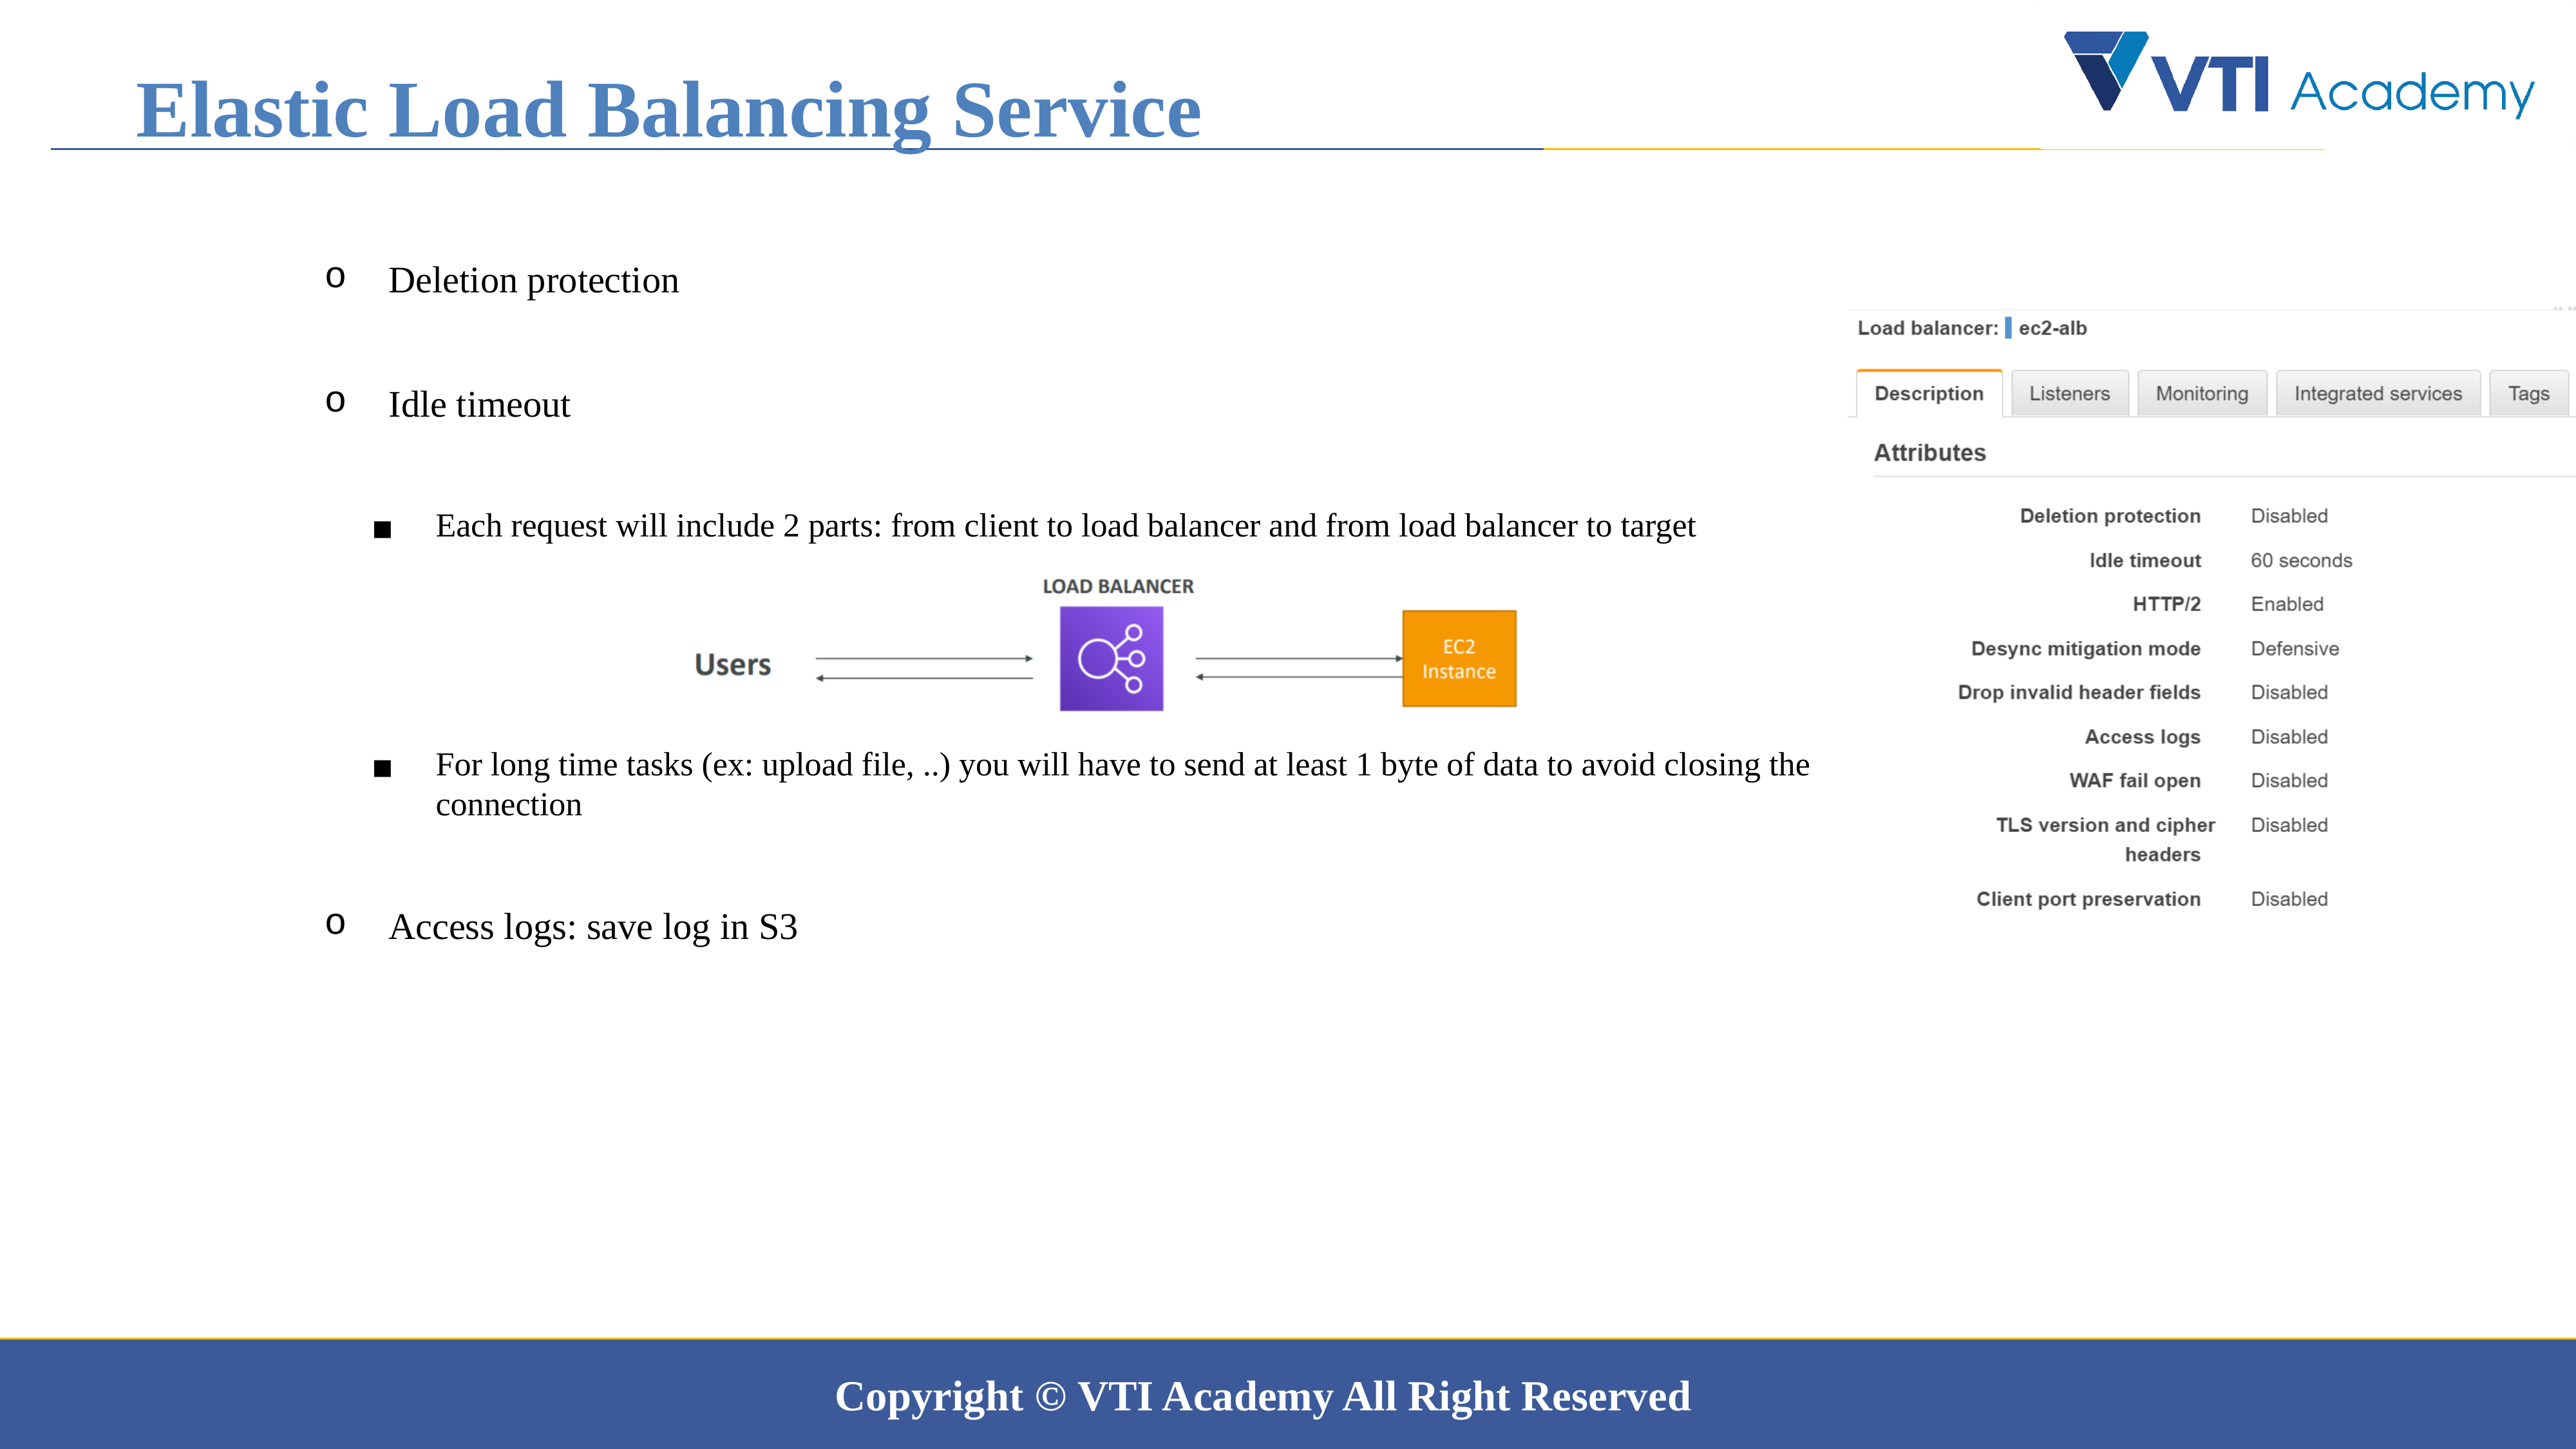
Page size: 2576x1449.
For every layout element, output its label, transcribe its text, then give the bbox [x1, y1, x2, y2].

picture [1839, 307, 2576, 917]
text_box Elastic Load Balancing Service [126, 60, 1352, 149]
picture [687, 572, 1524, 714]
text_box Deletion protection Idle timeout Each request will include 2 parts: from client to load balancer and from load balancer to target For long time tasks (ex: upload file, ..) you will have to send at least 1 byte of data to avoid closing the connection Access logs: save log in S3 [126, 250, 1840, 1182]
picture [2034, 0, 2576, 149]
